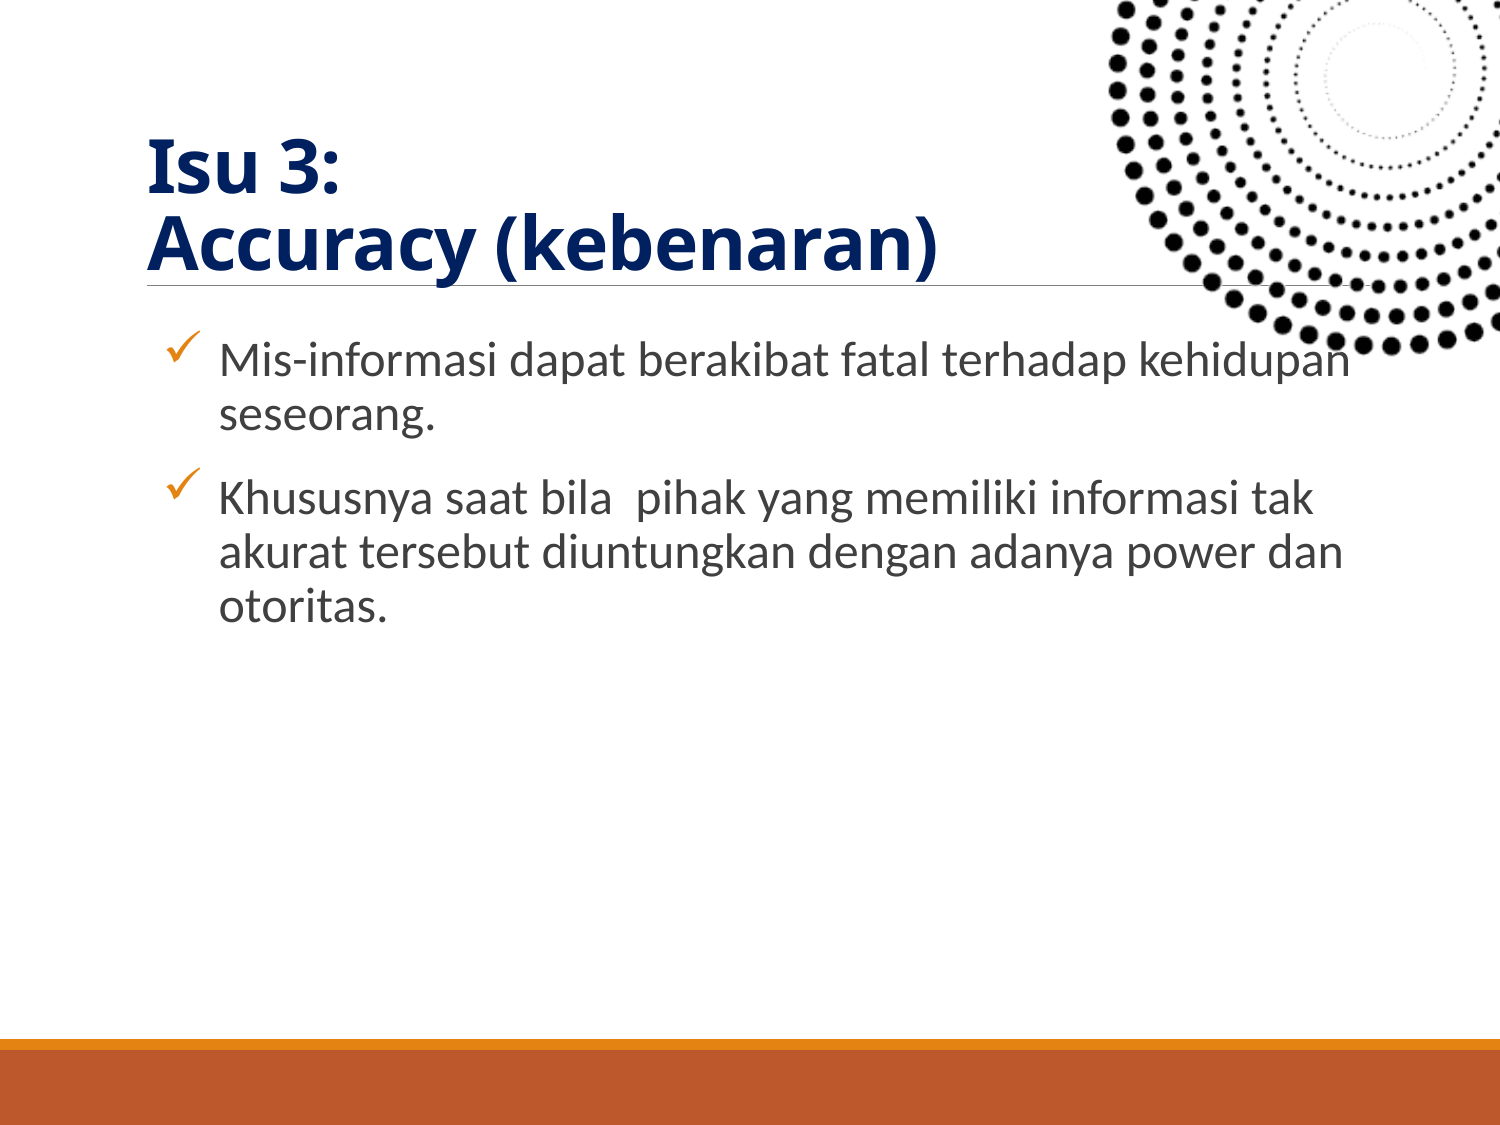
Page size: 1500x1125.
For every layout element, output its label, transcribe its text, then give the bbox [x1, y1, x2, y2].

picture [1091, 0, 1500, 377]
list Mis-informasi dapat berakibat fatal terhadap kehidupan seseorang. Khususnya saat bila pihak yang memiliki informasi tak akurat tersebut diuntungkan dengan adanya power dan otoritas. [147, 326, 1355, 656]
title Isu 3: Accuracy (kebenaran) [147, 42, 1089, 326]
